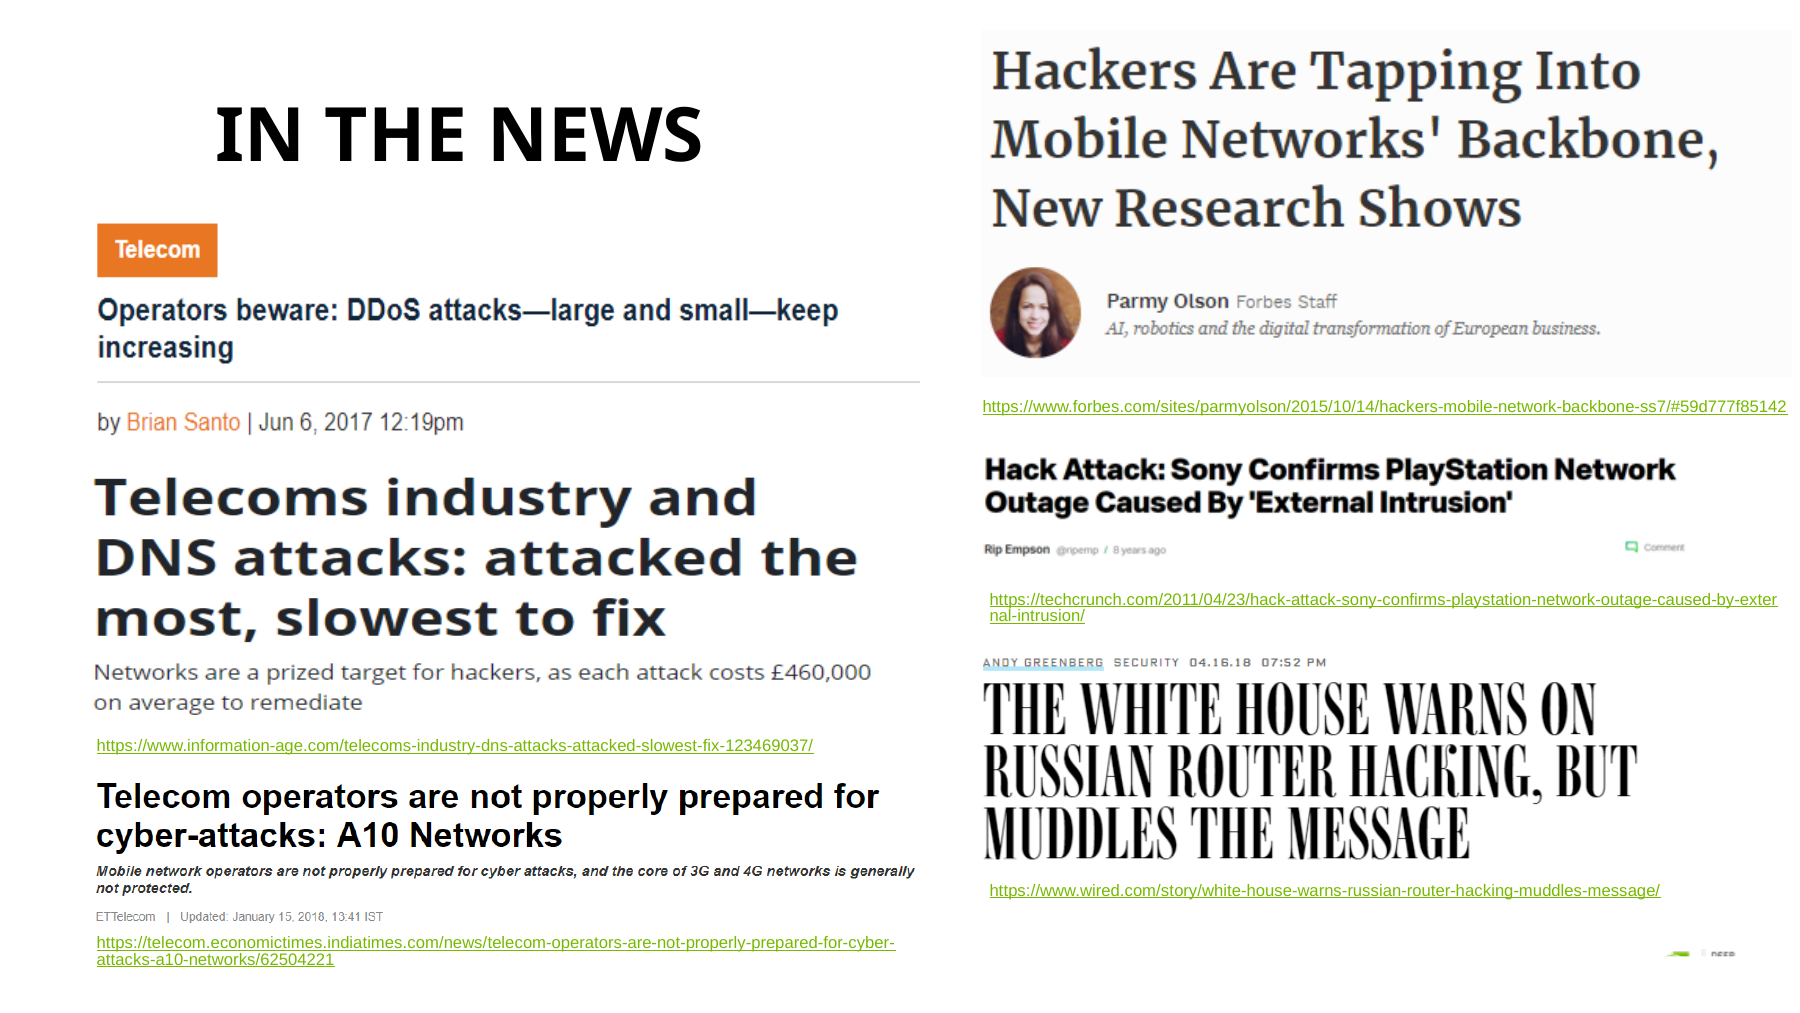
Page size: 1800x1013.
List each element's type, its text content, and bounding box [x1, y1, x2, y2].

text_box https://telecom.economictimes.indiatimes.com/news/telecom-operators-are-not-properly-prepared-for-cyber-attacks-a10-networks/62504221 [81, 942, 920, 981]
picture [92, 203, 920, 451]
text_box https://www.forbes.com/sites/parmyolson/2015/10/14/hackers-mobile-network-backbone-ss7/#59d777f85142 [967, 388, 1800, 424]
picture [981, 29, 1792, 378]
picture [981, 434, 1727, 573]
picture [981, 644, 1642, 908]
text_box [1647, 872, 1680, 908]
picture [81, 469, 901, 725]
text_box https://www.information-age.com/telecoms-industry-dns-attacks-attacked-slowest-fix-123469037/ [81, 731, 839, 762]
text_box https://techcrunch.com/2011/04/23/hack-attack-sony-confirms-playstation-network-outage-caused-by-external-intrusion/ [974, 581, 1799, 637]
picture [1661, 949, 1758, 956]
title IN THE NEWS [46, 87, 874, 185]
picture [81, 762, 920, 934]
